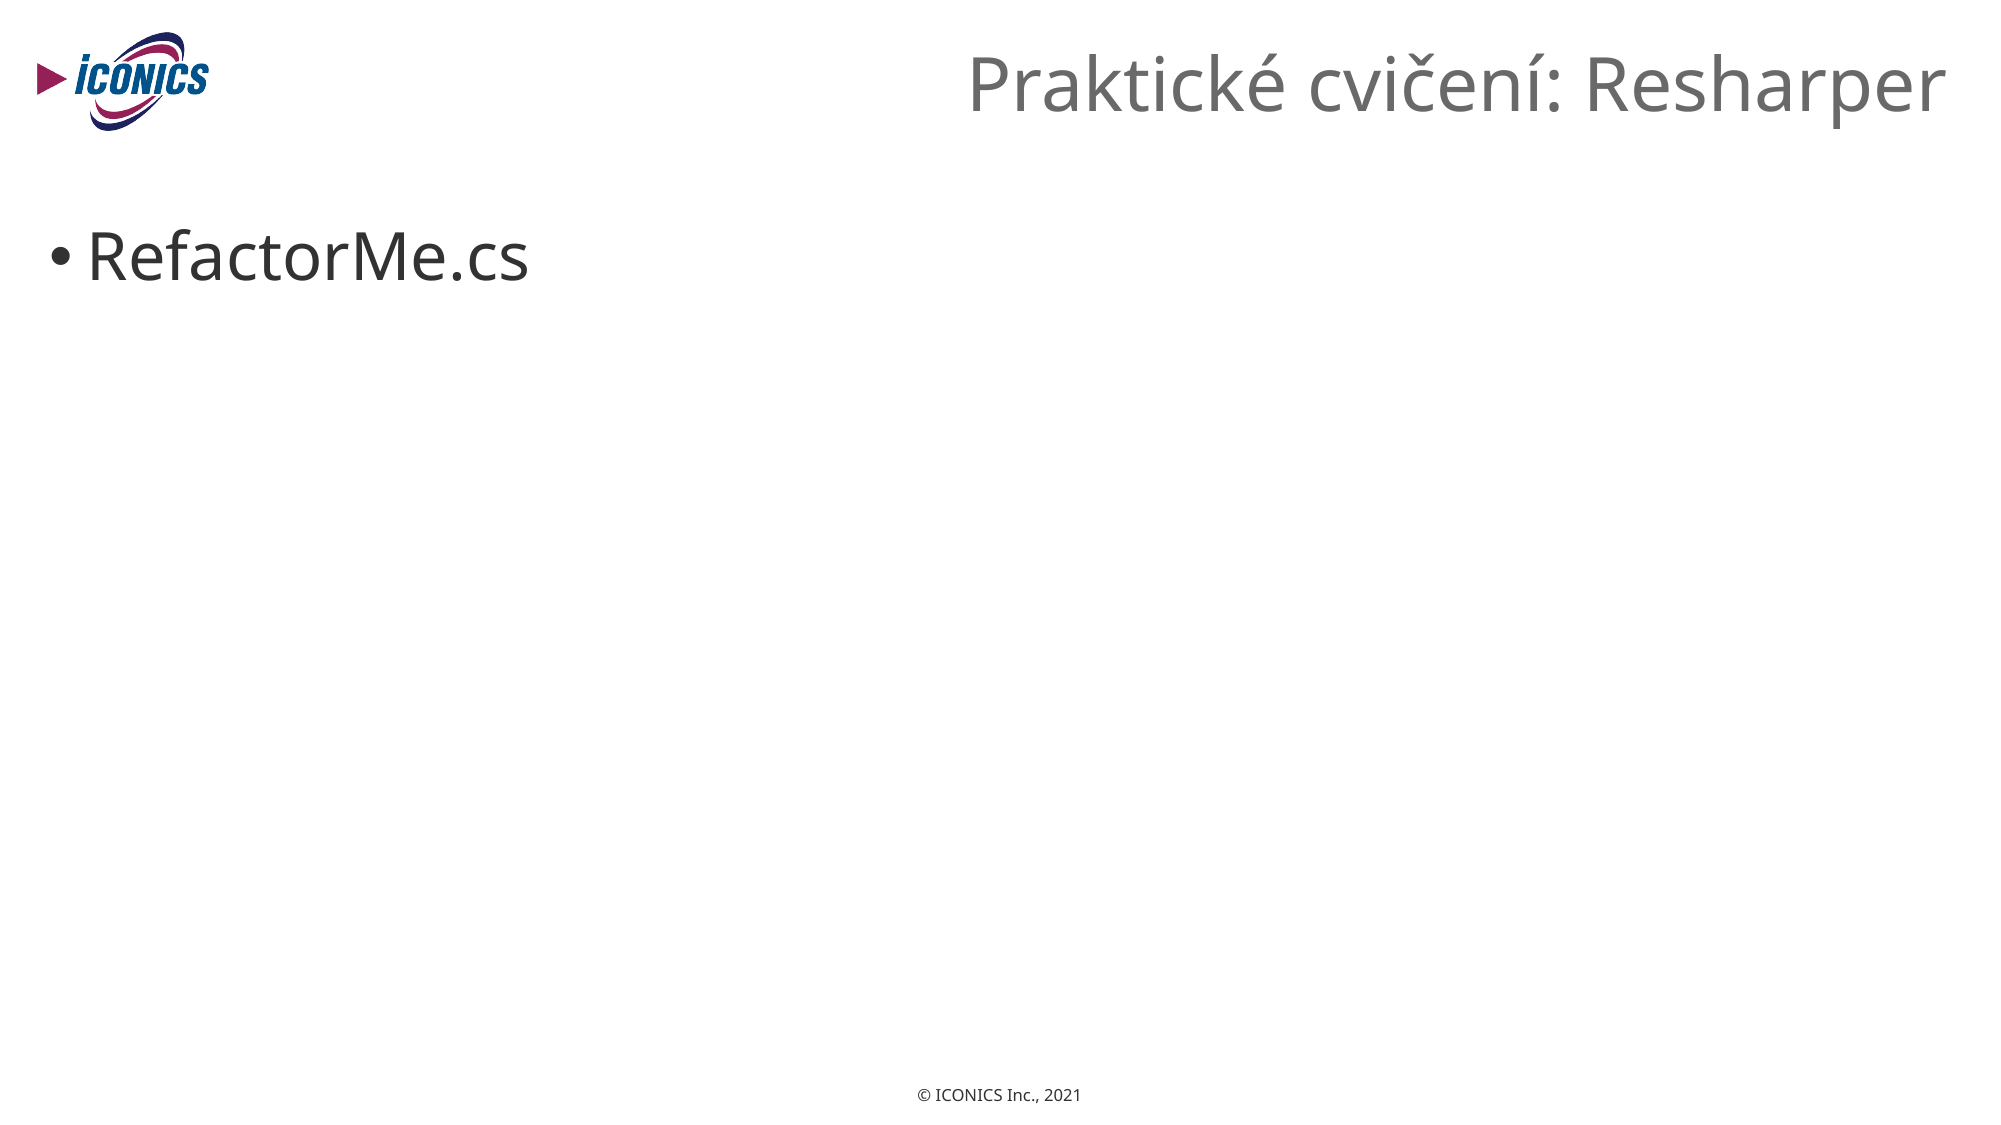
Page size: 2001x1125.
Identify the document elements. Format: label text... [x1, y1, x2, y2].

picture [37, 32, 209, 131]
list RefactorMe.cs [34, 216, 1963, 1065]
title Praktické cvičení: Resharper [270, 23, 1963, 150]
